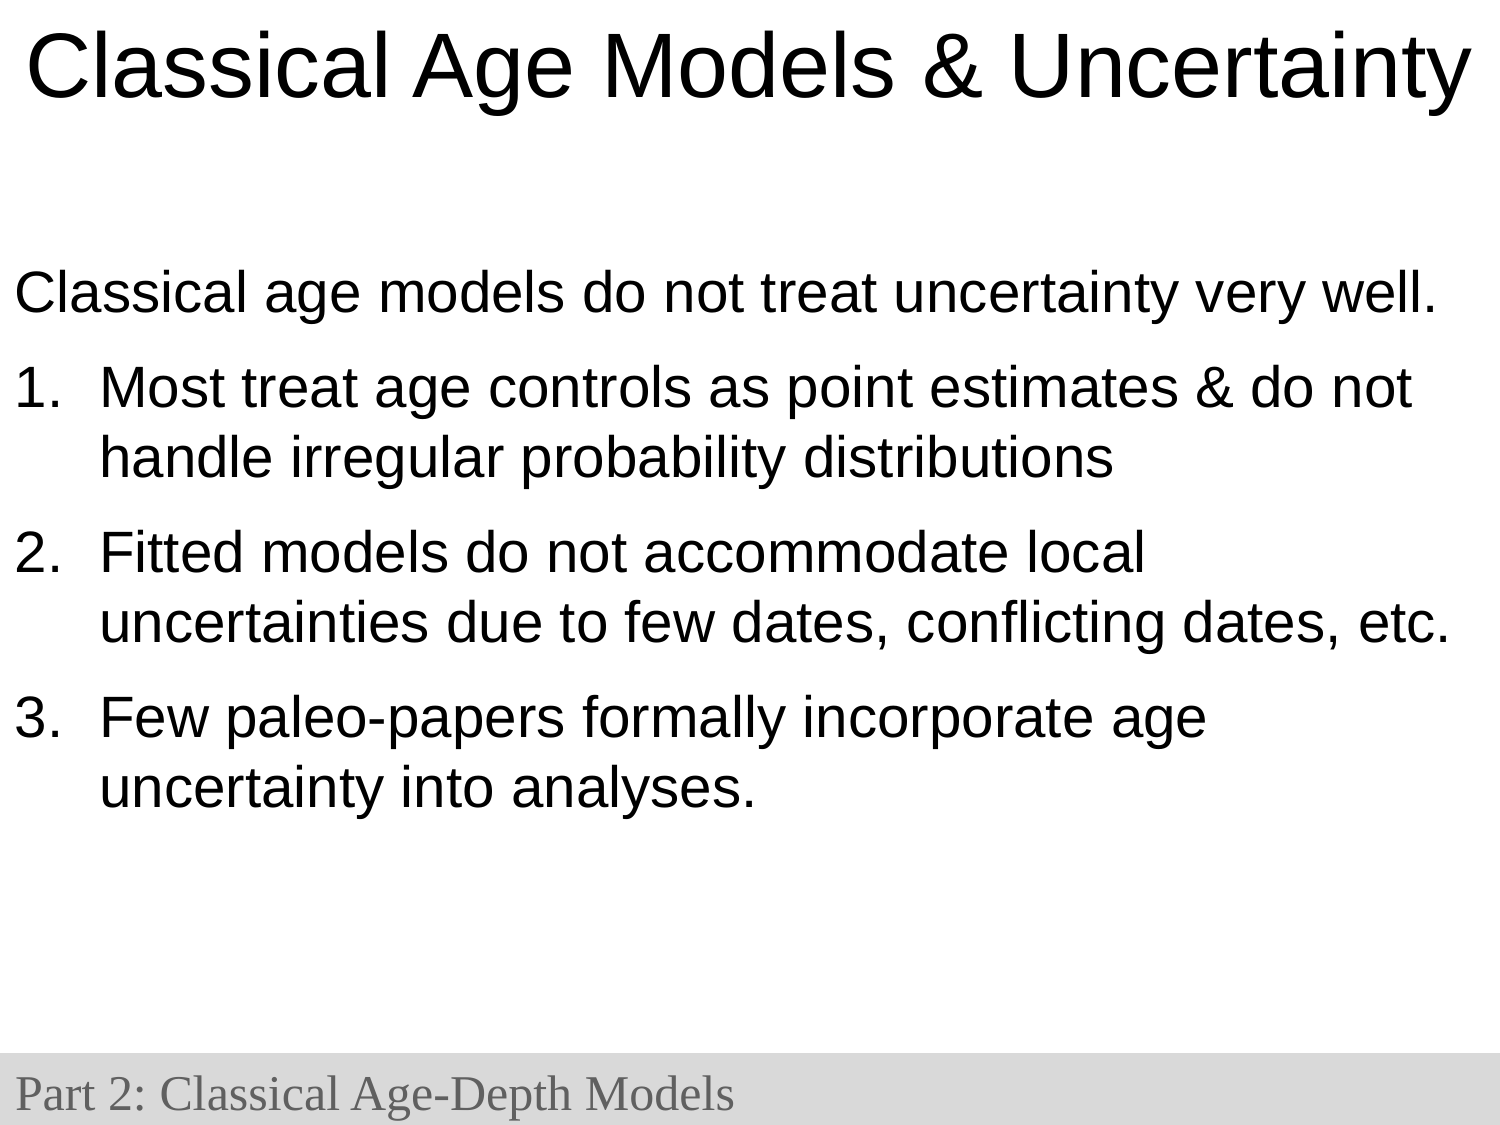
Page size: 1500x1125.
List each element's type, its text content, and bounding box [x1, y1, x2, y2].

text_box Classical age models do not treat uncertainty very well. Most treat age controls as point estimates & do not handle irregular probability distributions Fitted models do not accommodate local uncertainties due to few dates, conflicting dates, etc. Few paleo-papers formally incorporate age uncertainty into analyses. [0, 247, 1500, 827]
title Classical Age Models & Uncertainty [0, 0, 1500, 122]
